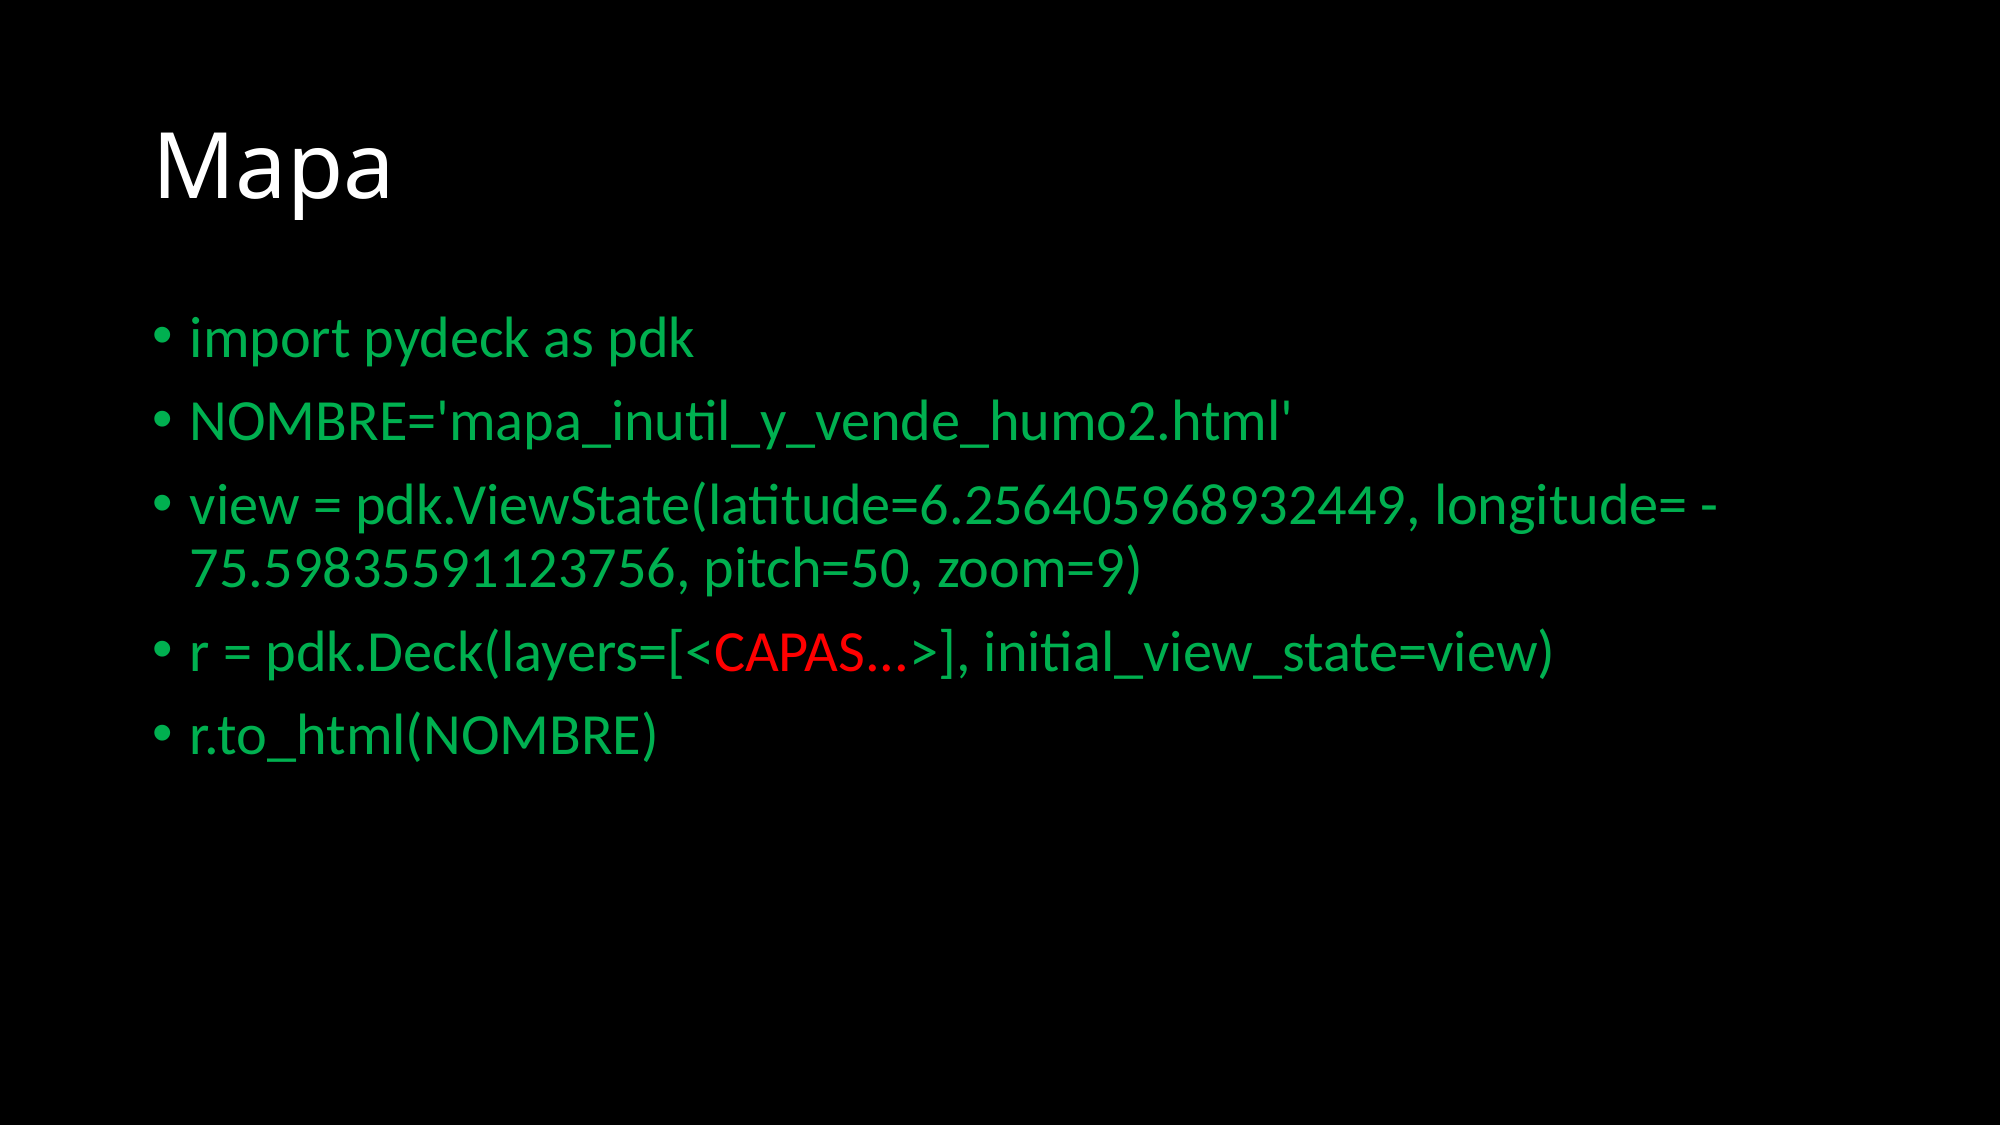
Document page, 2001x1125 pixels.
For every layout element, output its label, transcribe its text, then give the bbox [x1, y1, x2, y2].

title Mapa [137, 59, 1863, 278]
list import pydeck as pdk NOMBRE='mapa_inutil_y_vende_humo2.html' view = pdk.ViewState(latitude=6.256405968932449, longitude= -75.59835591123756, pitch=50, zoom=9) r = pdk.Deck(layers=[<CAPAS...>], initial_view_state=view) r.to_html(NOMBRE) [137, 299, 1863, 1014]
